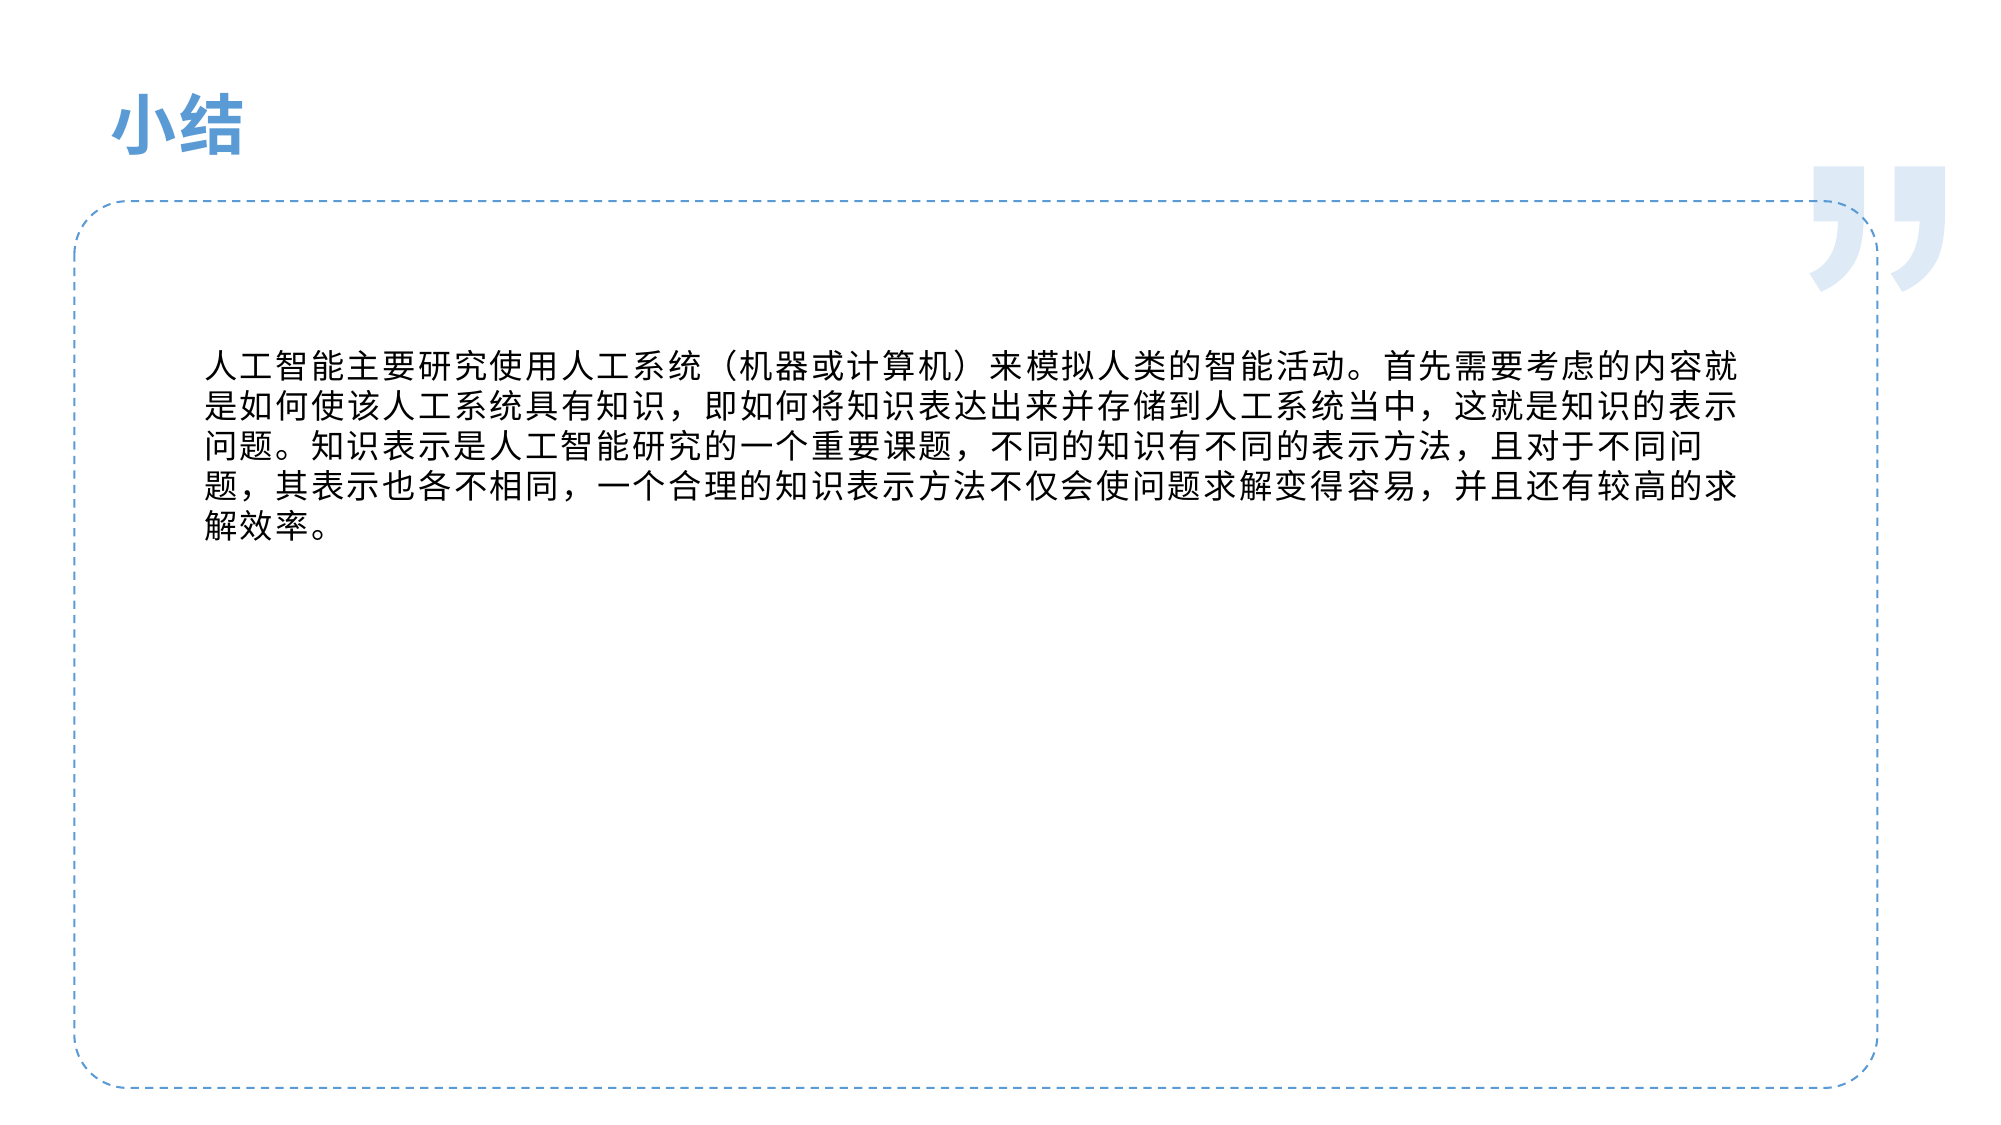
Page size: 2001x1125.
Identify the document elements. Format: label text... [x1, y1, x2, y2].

text_box [1890, 166, 1946, 292]
text_box [73, 200, 1879, 1089]
text_box [1813, 166, 1865, 216]
text_box 小结 [99, 78, 905, 167]
